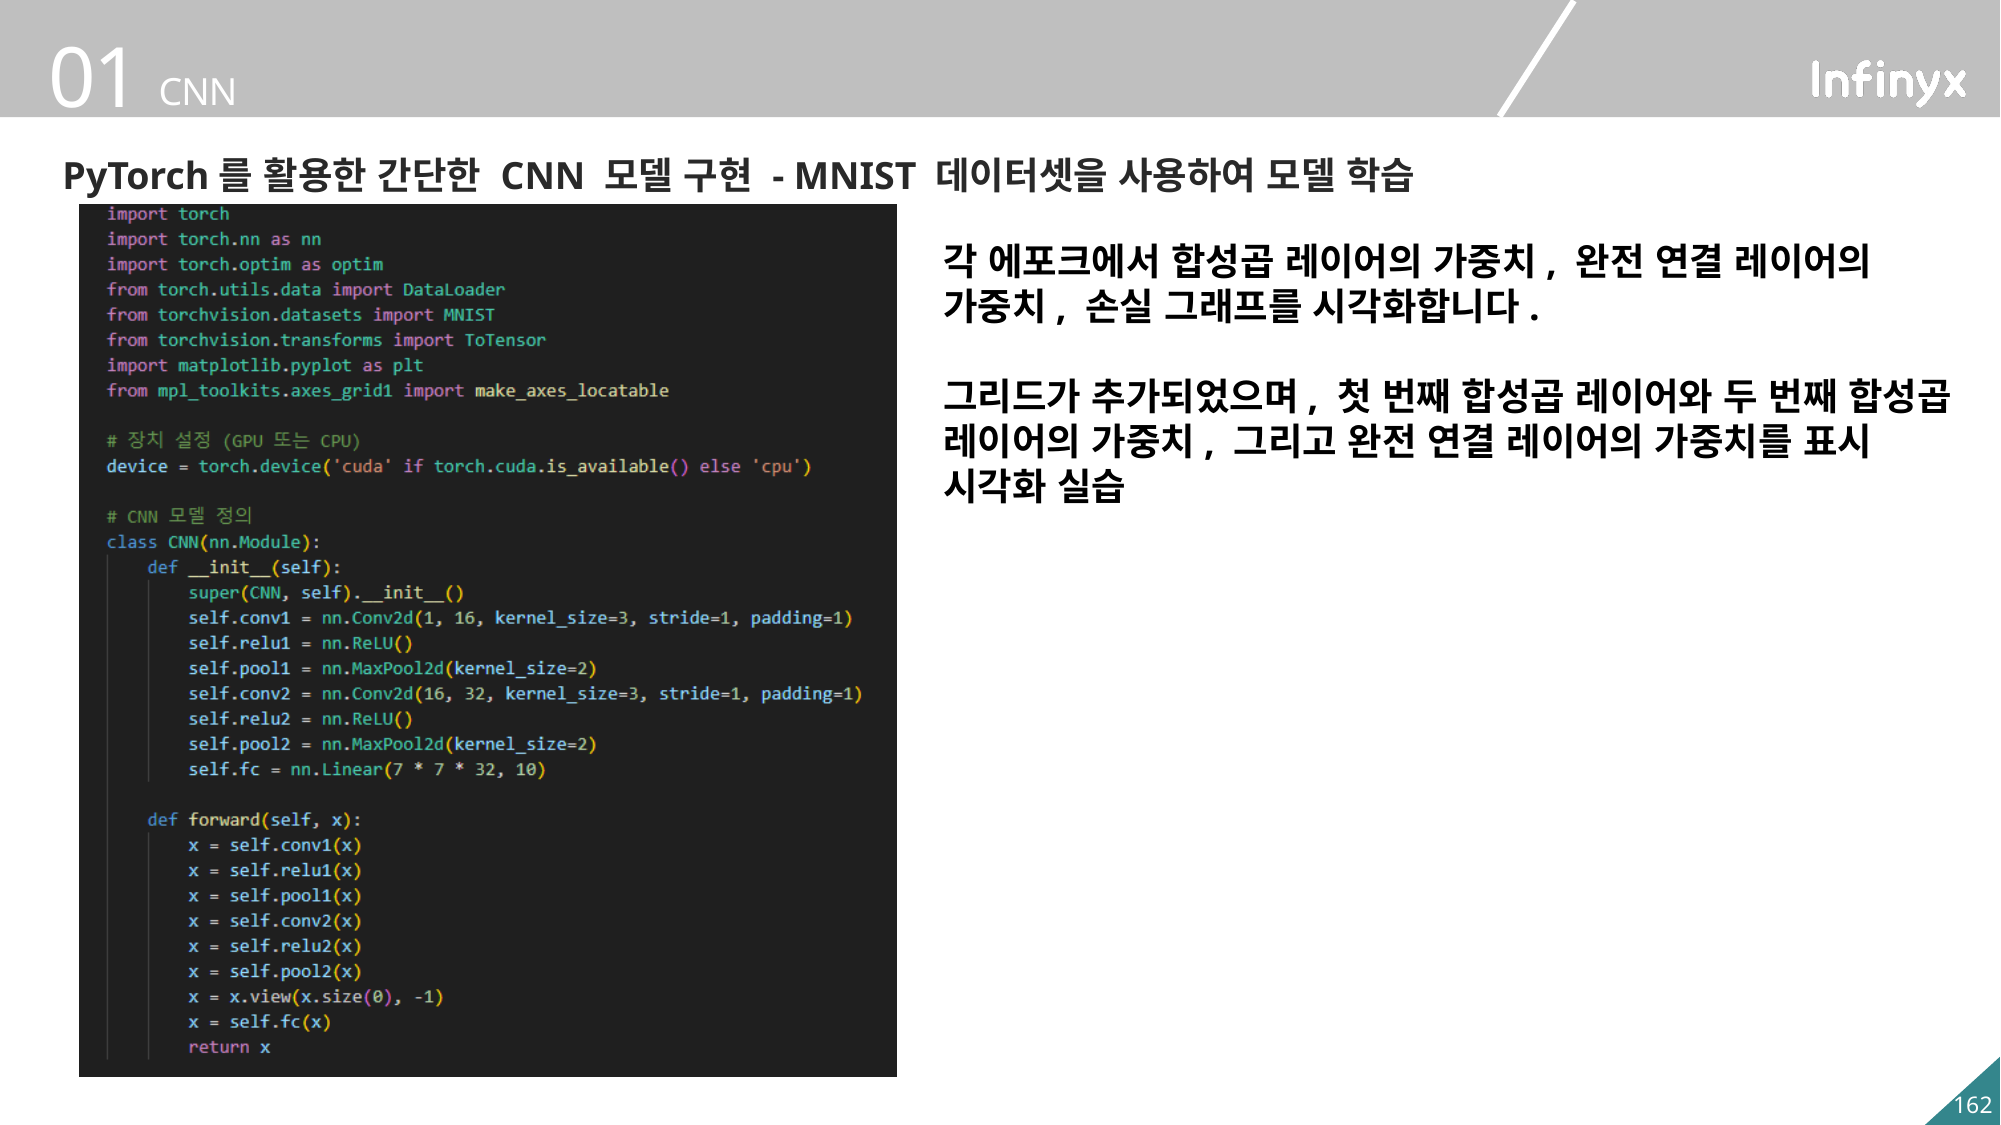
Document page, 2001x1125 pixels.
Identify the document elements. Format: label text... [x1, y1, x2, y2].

picture [79, 204, 897, 1077]
text_box PyTorch를 활용한 간단한 CNN 모델 구현 - MNIST 데이터셋을 사용하여 모델 학습 [47, 144, 1679, 205]
picture [1812, 60, 1966, 108]
text_box 각 에포크에서 합성곱 레이어의 가중치, 완전 연결 레이어의 가중치, 손실 그래프를 시각화합니다. 그리드가 추가되었으며, 첫 번째 합성곱 레이어와 두 번째 합성곱 레이어의 가중치, 그리고 완전 연결 레이어의 가중치를 표시 시각화 실습 [928, 230, 1977, 516]
